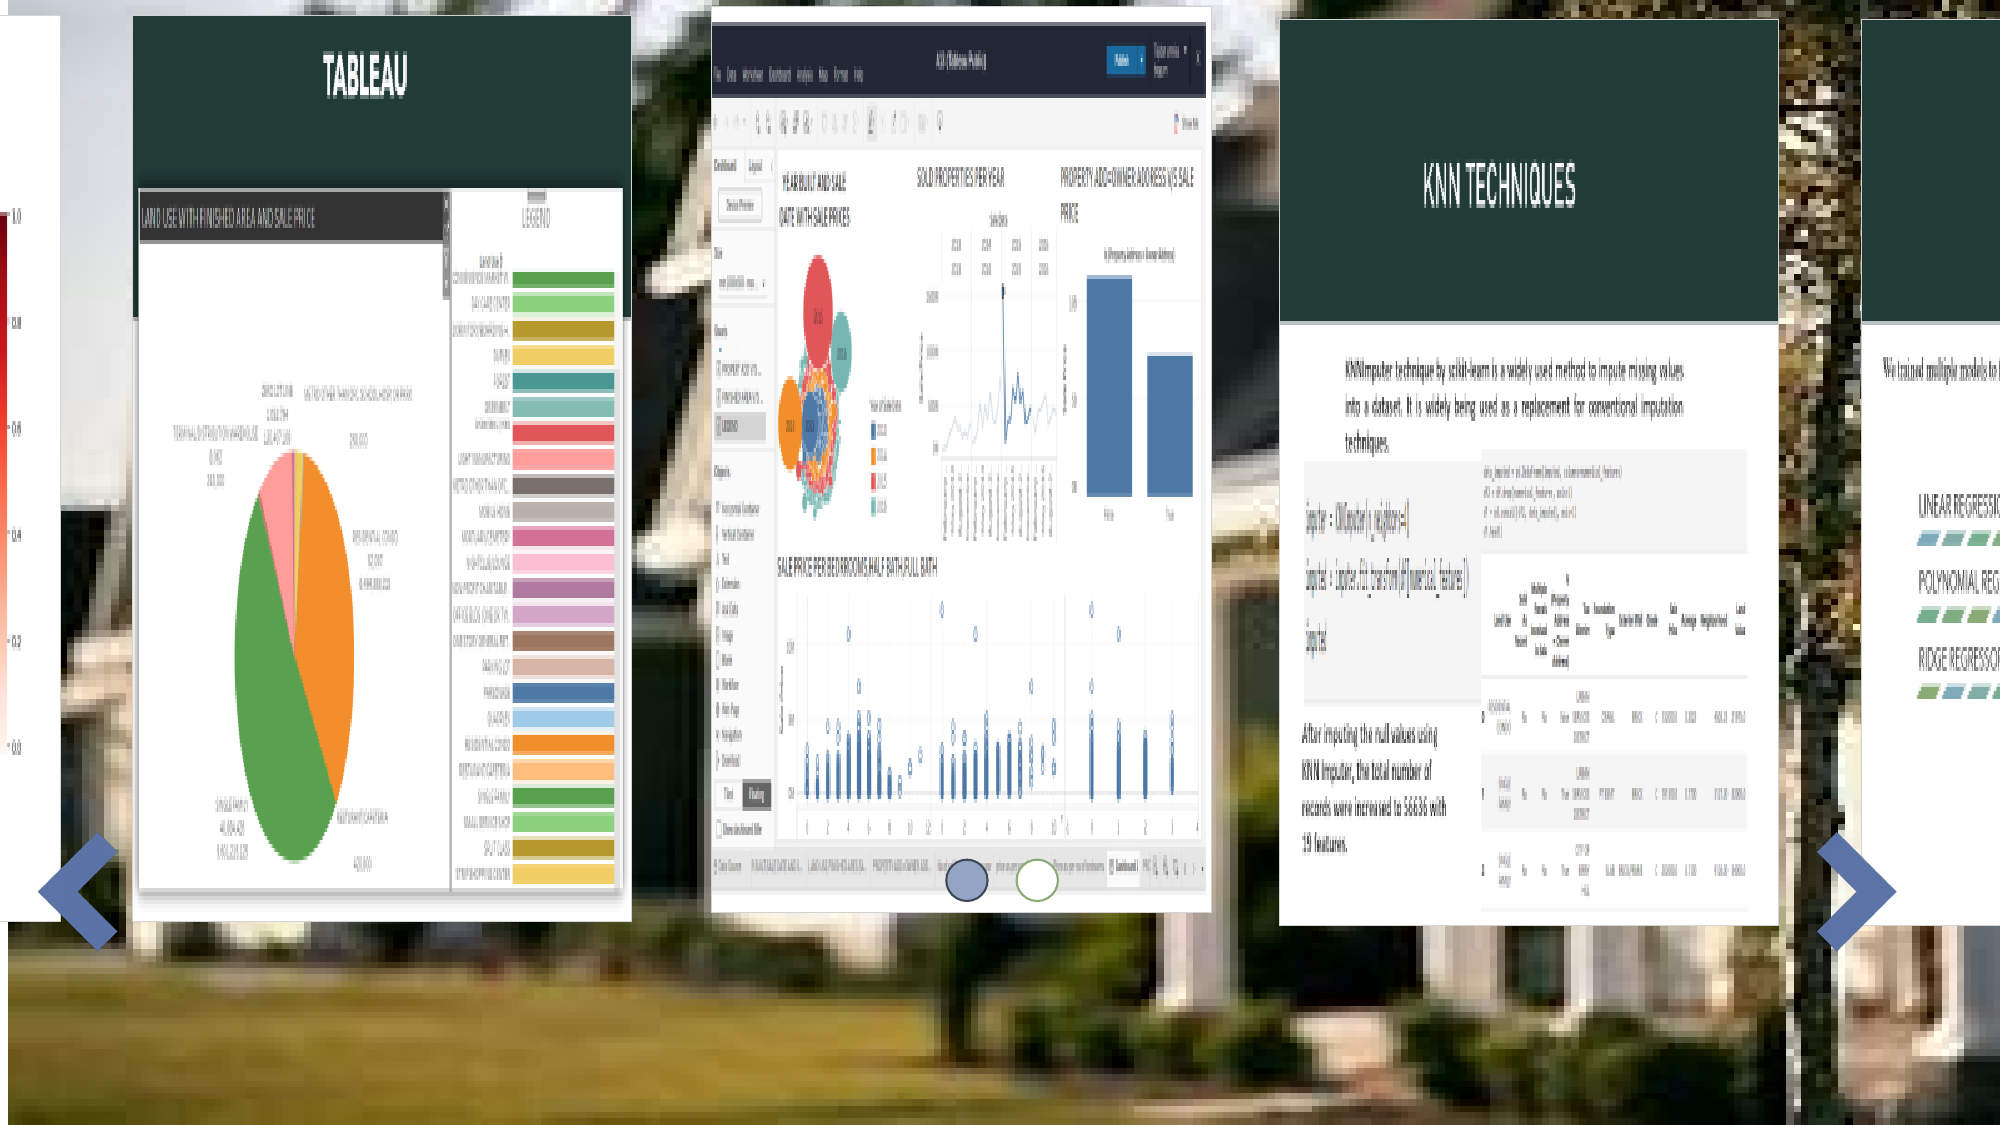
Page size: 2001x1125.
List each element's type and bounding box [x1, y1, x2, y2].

picture [0, 0, 2000, 314]
picture [0, 816, 2000, 1125]
text_box [946, 859, 1058, 901]
text_box [0, 314, 2000, 817]
